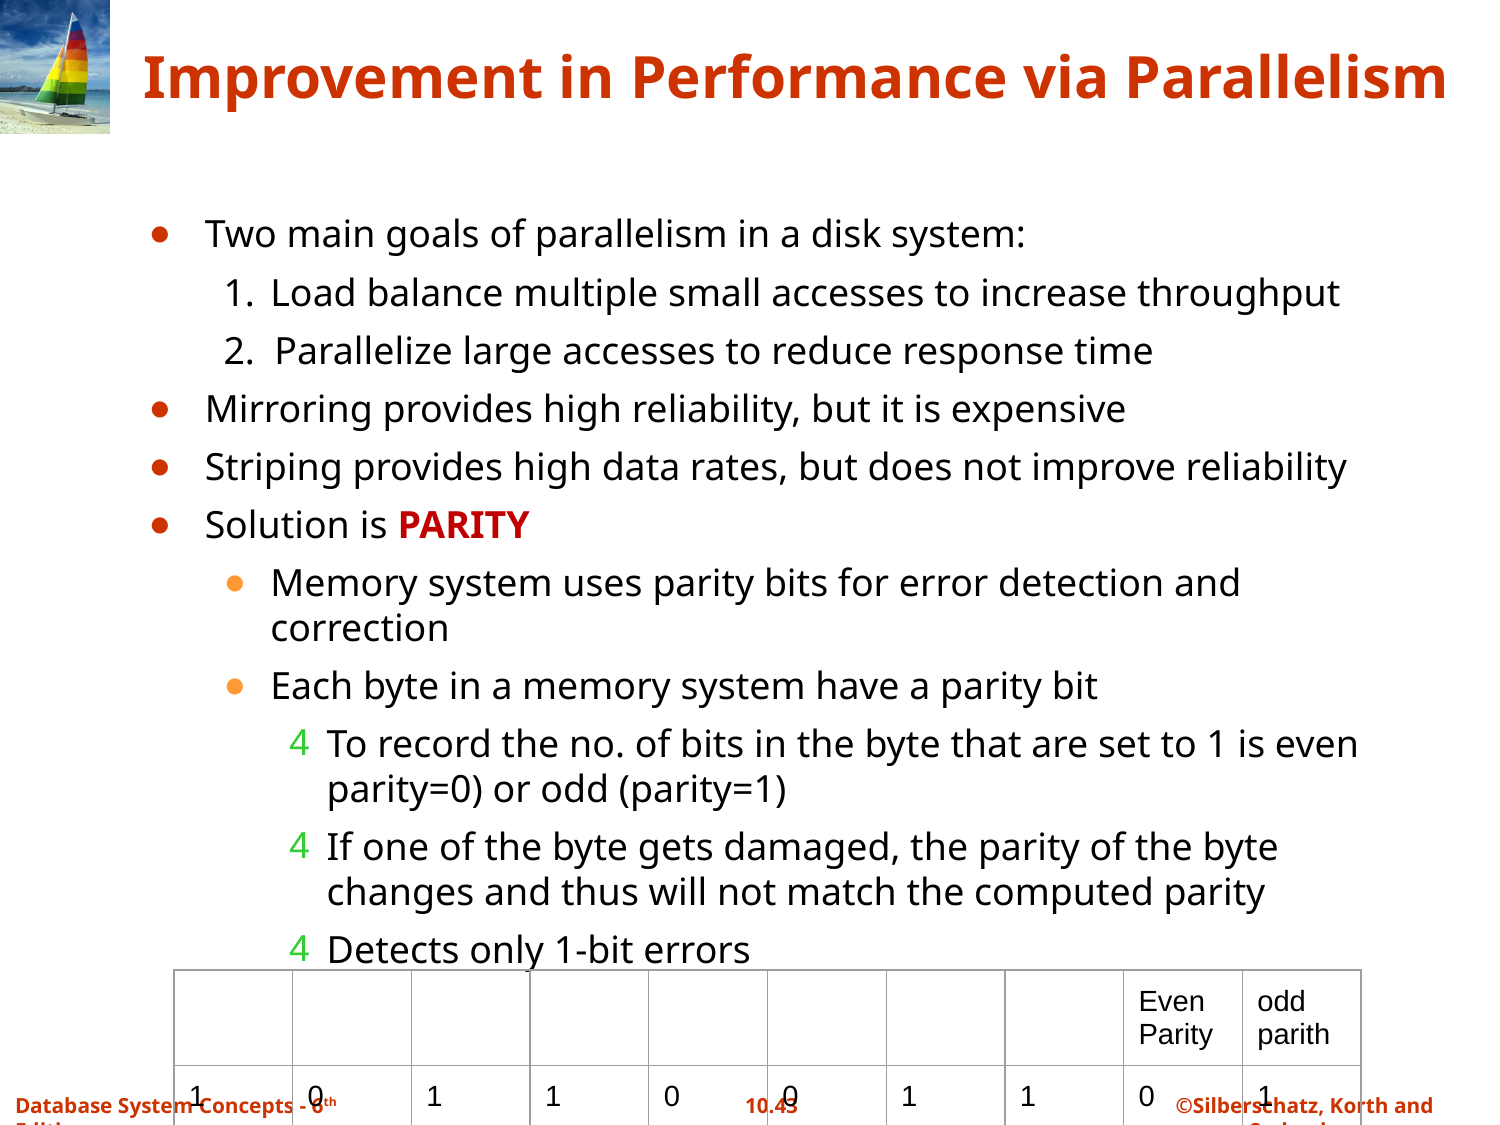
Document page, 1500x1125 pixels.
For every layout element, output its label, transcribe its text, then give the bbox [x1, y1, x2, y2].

table_cell 1 [531, 1066, 648, 1125]
table_header Even Parity [1124, 971, 1242, 1065]
table_cell 1 [175, 1066, 292, 1125]
table_cell 1 [887, 1066, 1004, 1125]
title Improvement in Performance via Parallelism [64, 42, 1500, 118]
table_cell 0 [649, 1066, 767, 1125]
table_header [649, 971, 767, 1065]
picture [0, 0, 110, 134]
table_cell 0 [768, 1066, 886, 1125]
table_cell 1 [1243, 1066, 1360, 1125]
table_cell 0 [293, 1066, 411, 1125]
table_header odd parith [1243, 971, 1360, 1065]
table_header [531, 971, 648, 1065]
table_header [175, 971, 292, 1065]
list Two main goals of parallelism in a disk system: 1. Load balance multiple small accesses to increase throughput 2. Parallelize large accesses to reduce response time Mirroring provides high reliability, but it is expensive Striping provides high data rates, but does not improve reliability Solution is PARITY Memory system uses parity bits for error detection and correction Each byte in a memory system have a parity bit To record the no. of bits in the byte that are set to 1 is even parity=0) or odd (parity=1) If one of the byte gets damaged, the parity of the byte changes and thus will not match the computed parity Detects only 1-bit errors [133, 202, 1379, 981]
table_header [293, 971, 411, 1065]
table_header [768, 971, 886, 1065]
table_header [887, 971, 1004, 1065]
table_cell 1 [412, 1066, 529, 1125]
table_cell 1 [1006, 1066, 1123, 1125]
table_header [412, 971, 529, 1065]
table_cell 0 [1124, 1066, 1242, 1125]
table_header [1006, 971, 1123, 1065]
